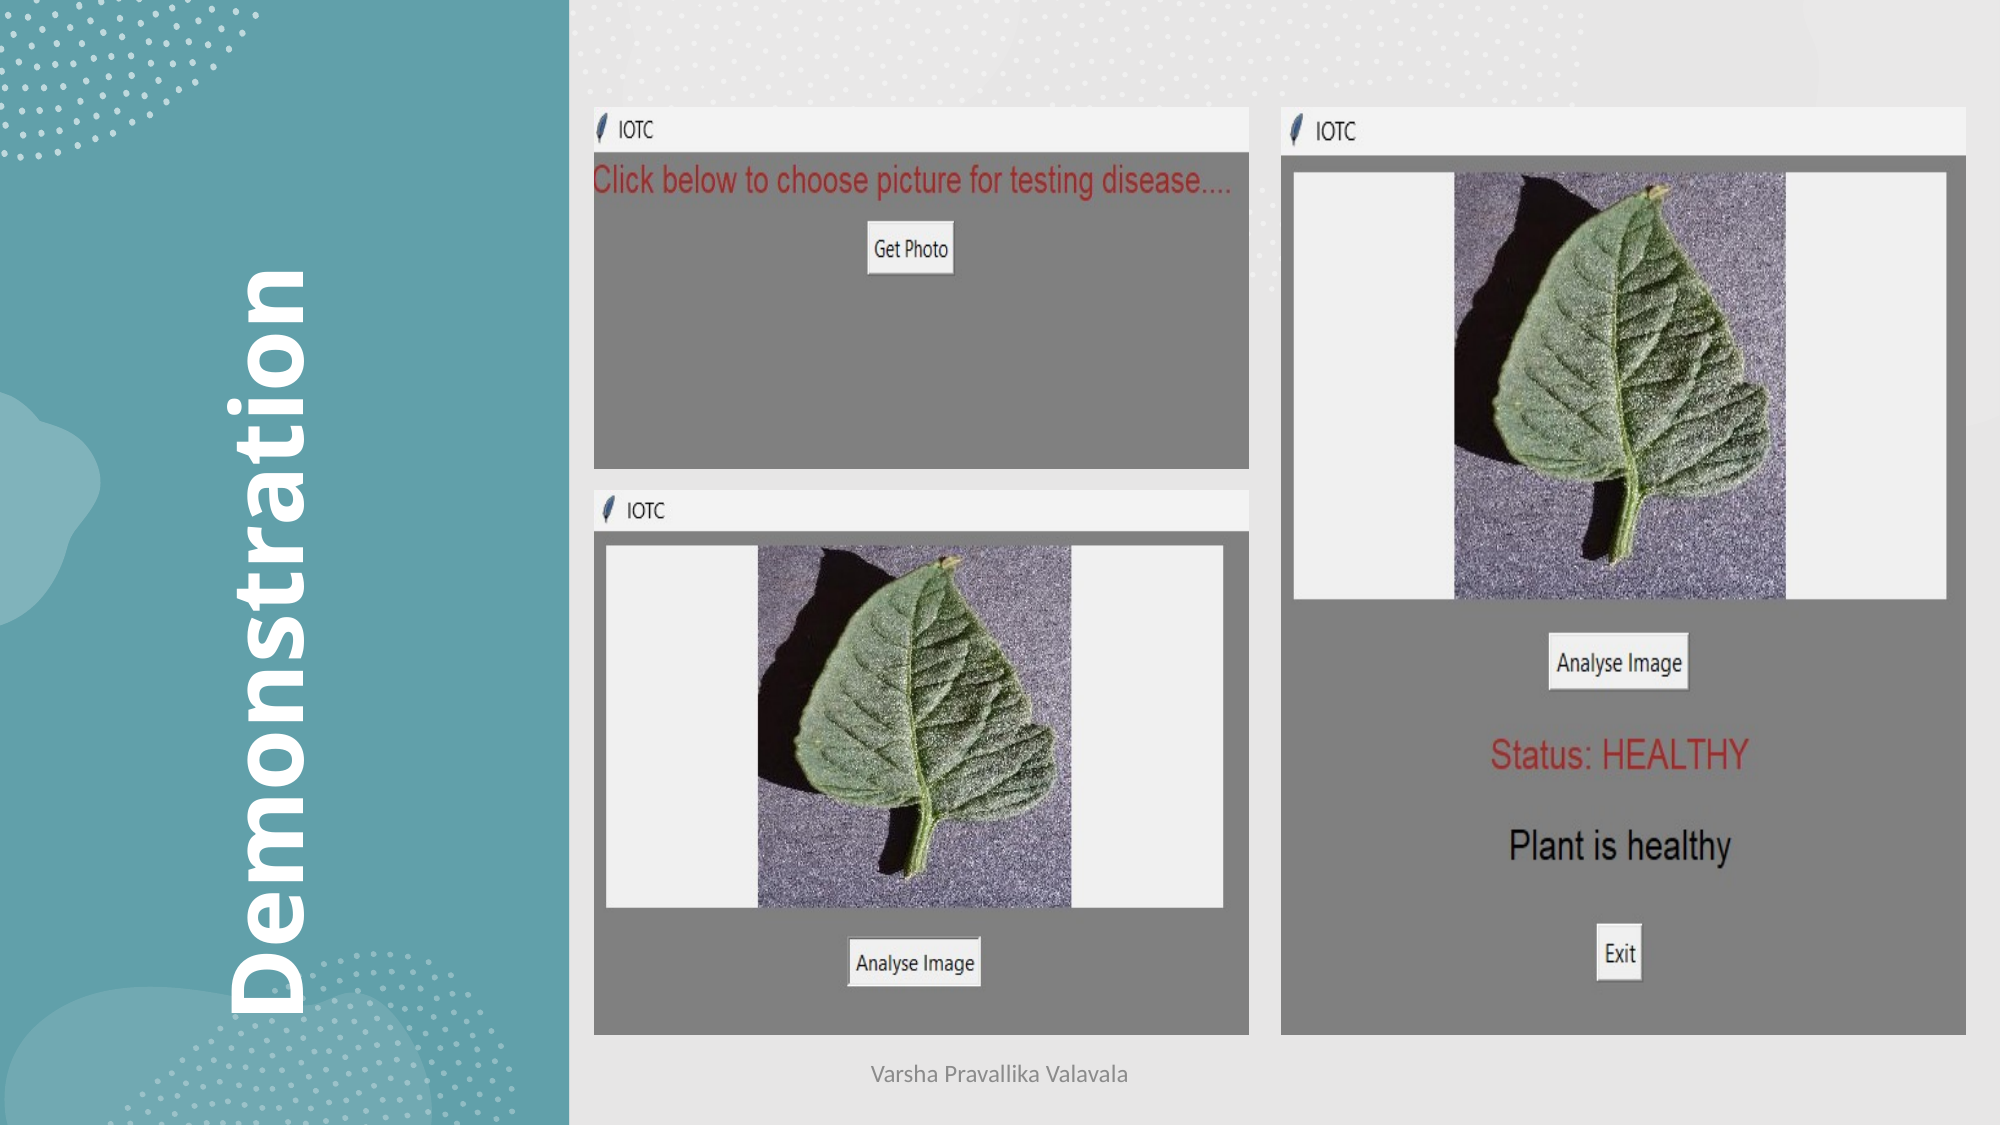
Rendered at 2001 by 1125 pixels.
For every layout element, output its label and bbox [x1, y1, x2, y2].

text_box [0, 0, 2000, 1125]
picture [594, 490, 1249, 1035]
list [1281, 107, 1966, 1035]
picture [594, 107, 1249, 469]
